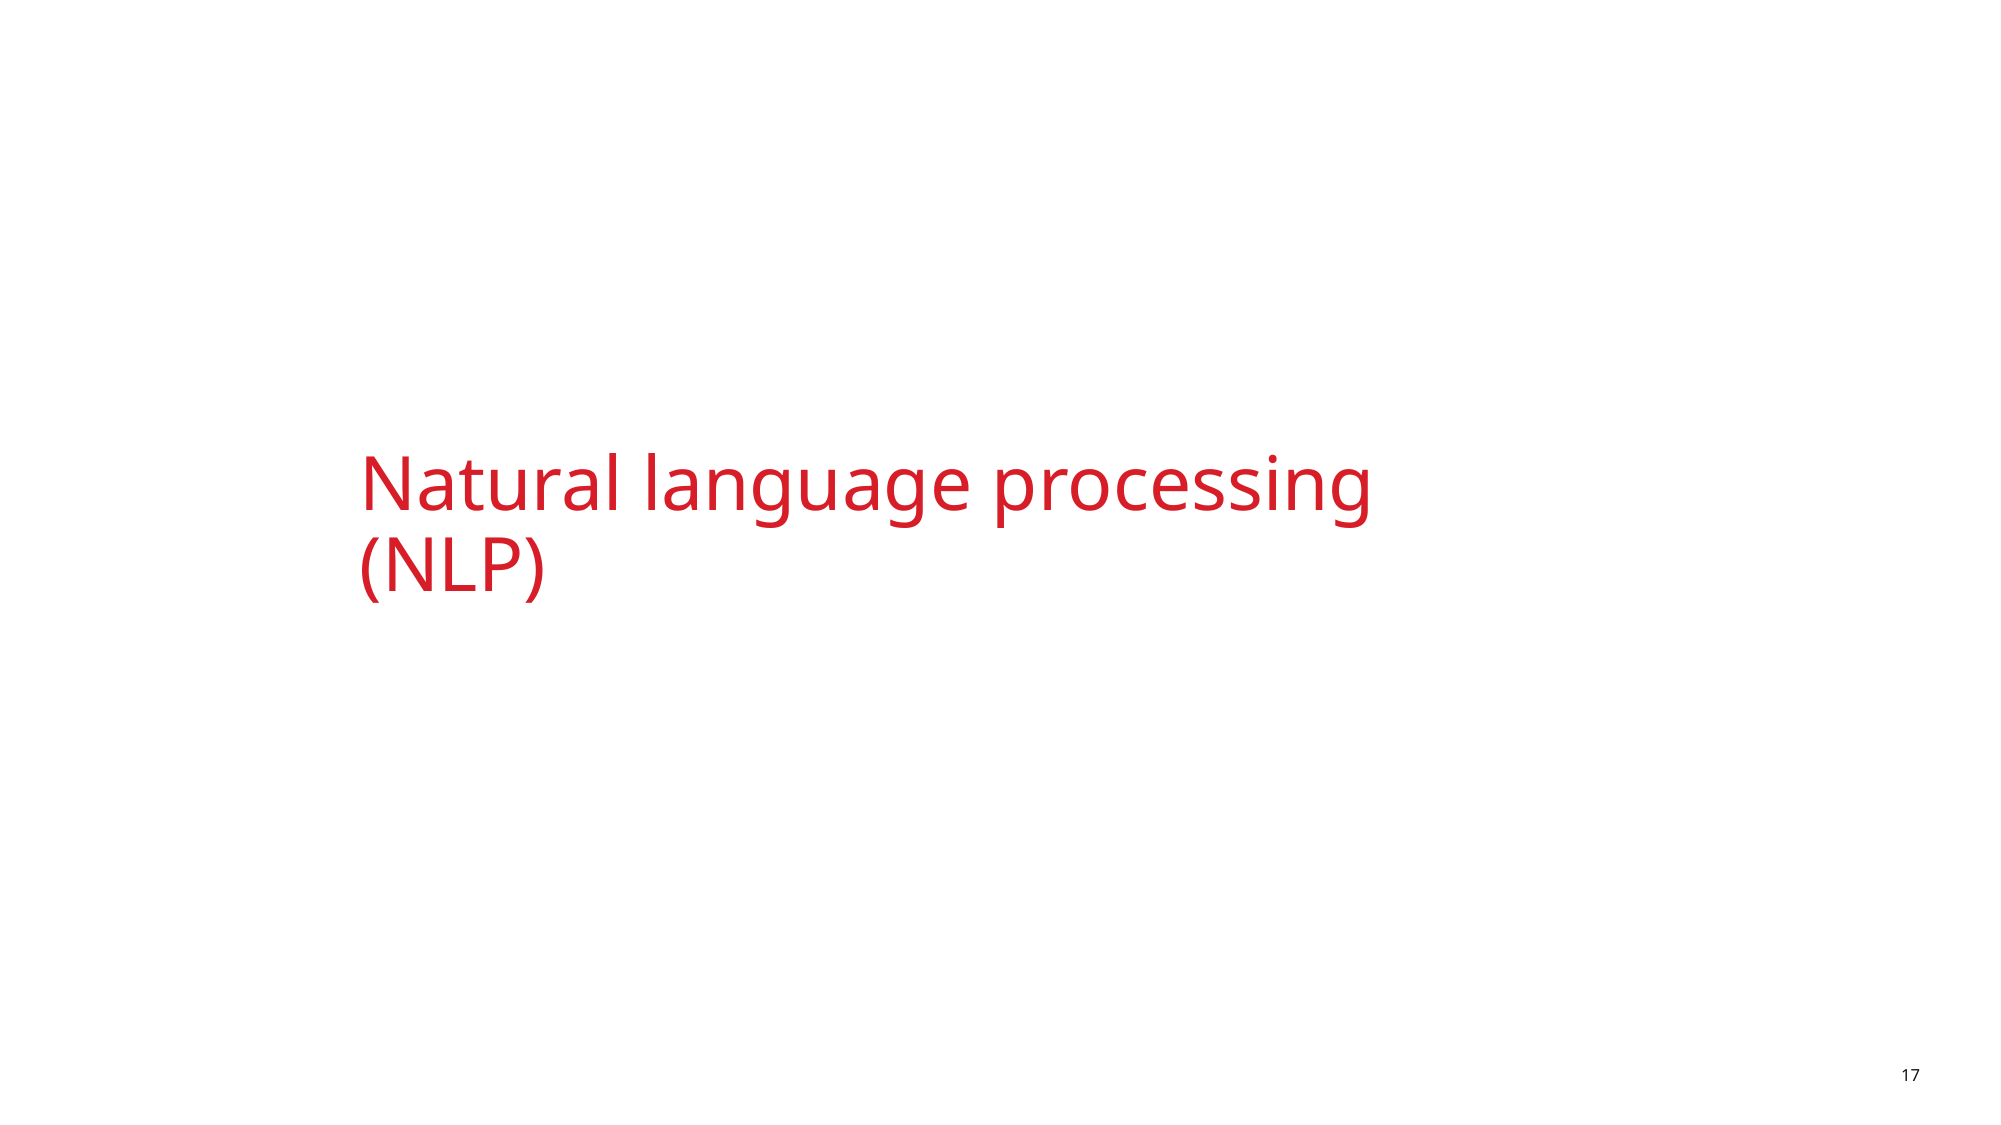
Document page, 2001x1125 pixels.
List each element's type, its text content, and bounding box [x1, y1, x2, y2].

slide_number 17 [1839, 1050, 1920, 1088]
list Natural language processing (NLP) [359, 445, 1560, 525]
